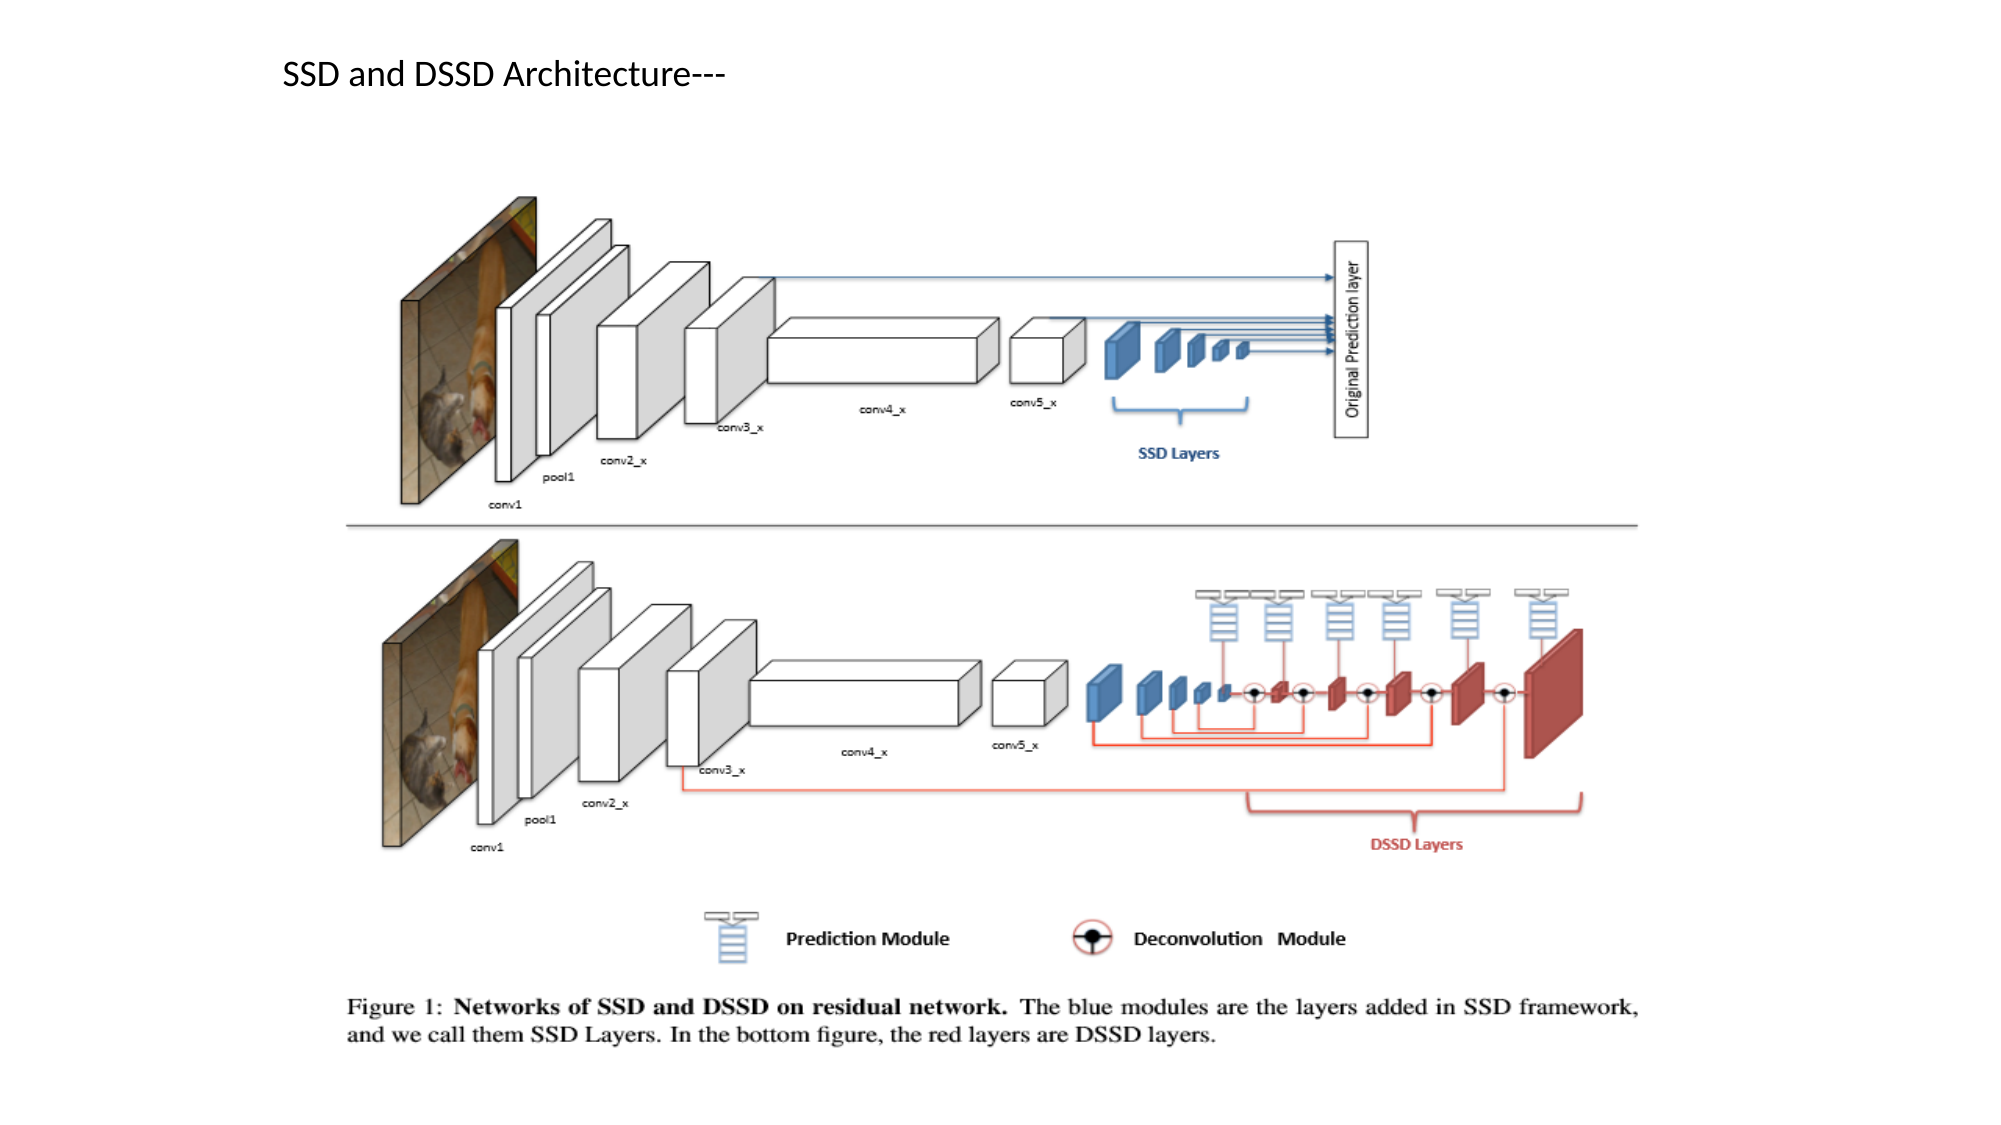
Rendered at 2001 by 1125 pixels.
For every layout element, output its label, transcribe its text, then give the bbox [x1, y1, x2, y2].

text_box SSD and DSSD Architecture--- [267, 41, 1573, 102]
picture [301, 173, 1699, 1071]
